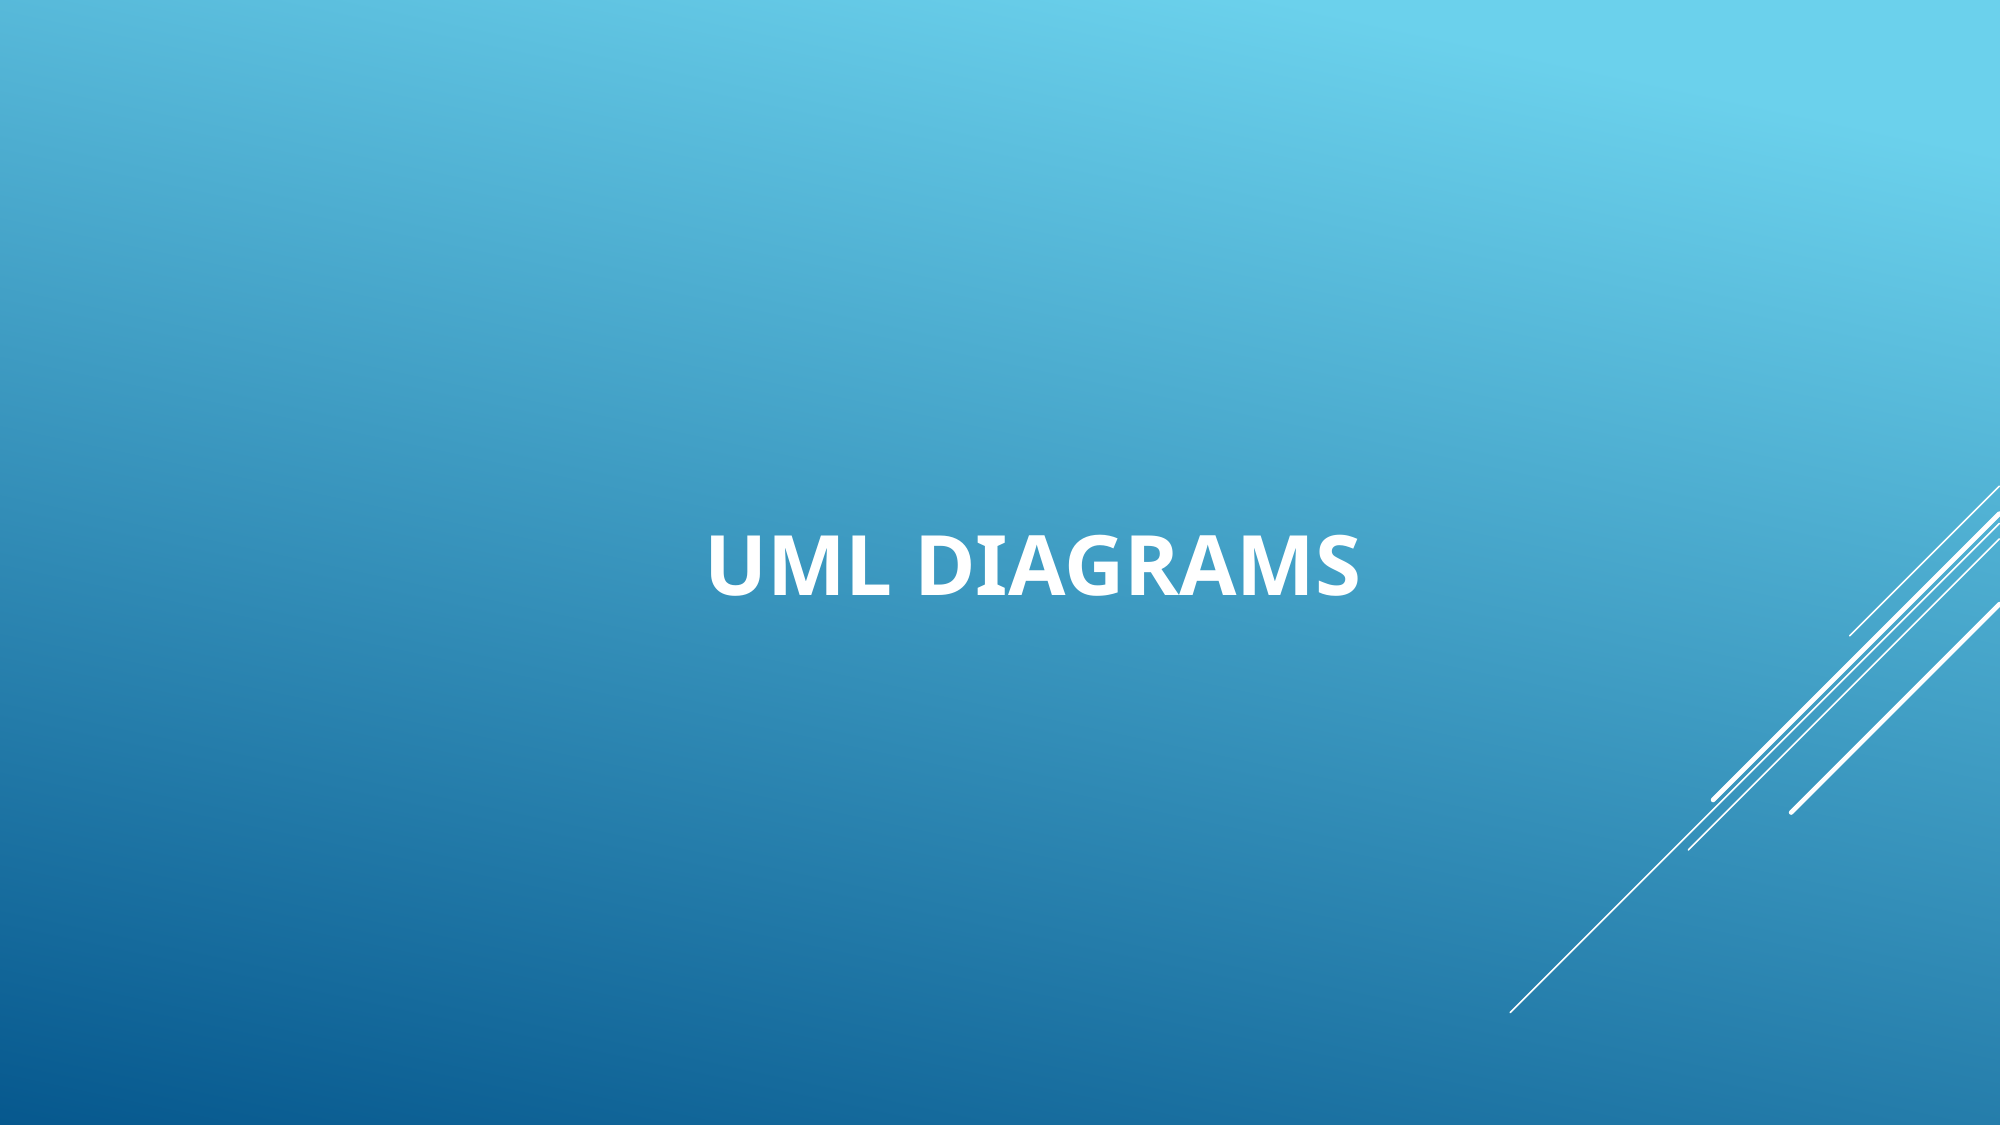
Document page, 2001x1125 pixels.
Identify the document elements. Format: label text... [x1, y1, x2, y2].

title Uml diagrams [332, 438, 1733, 687]
